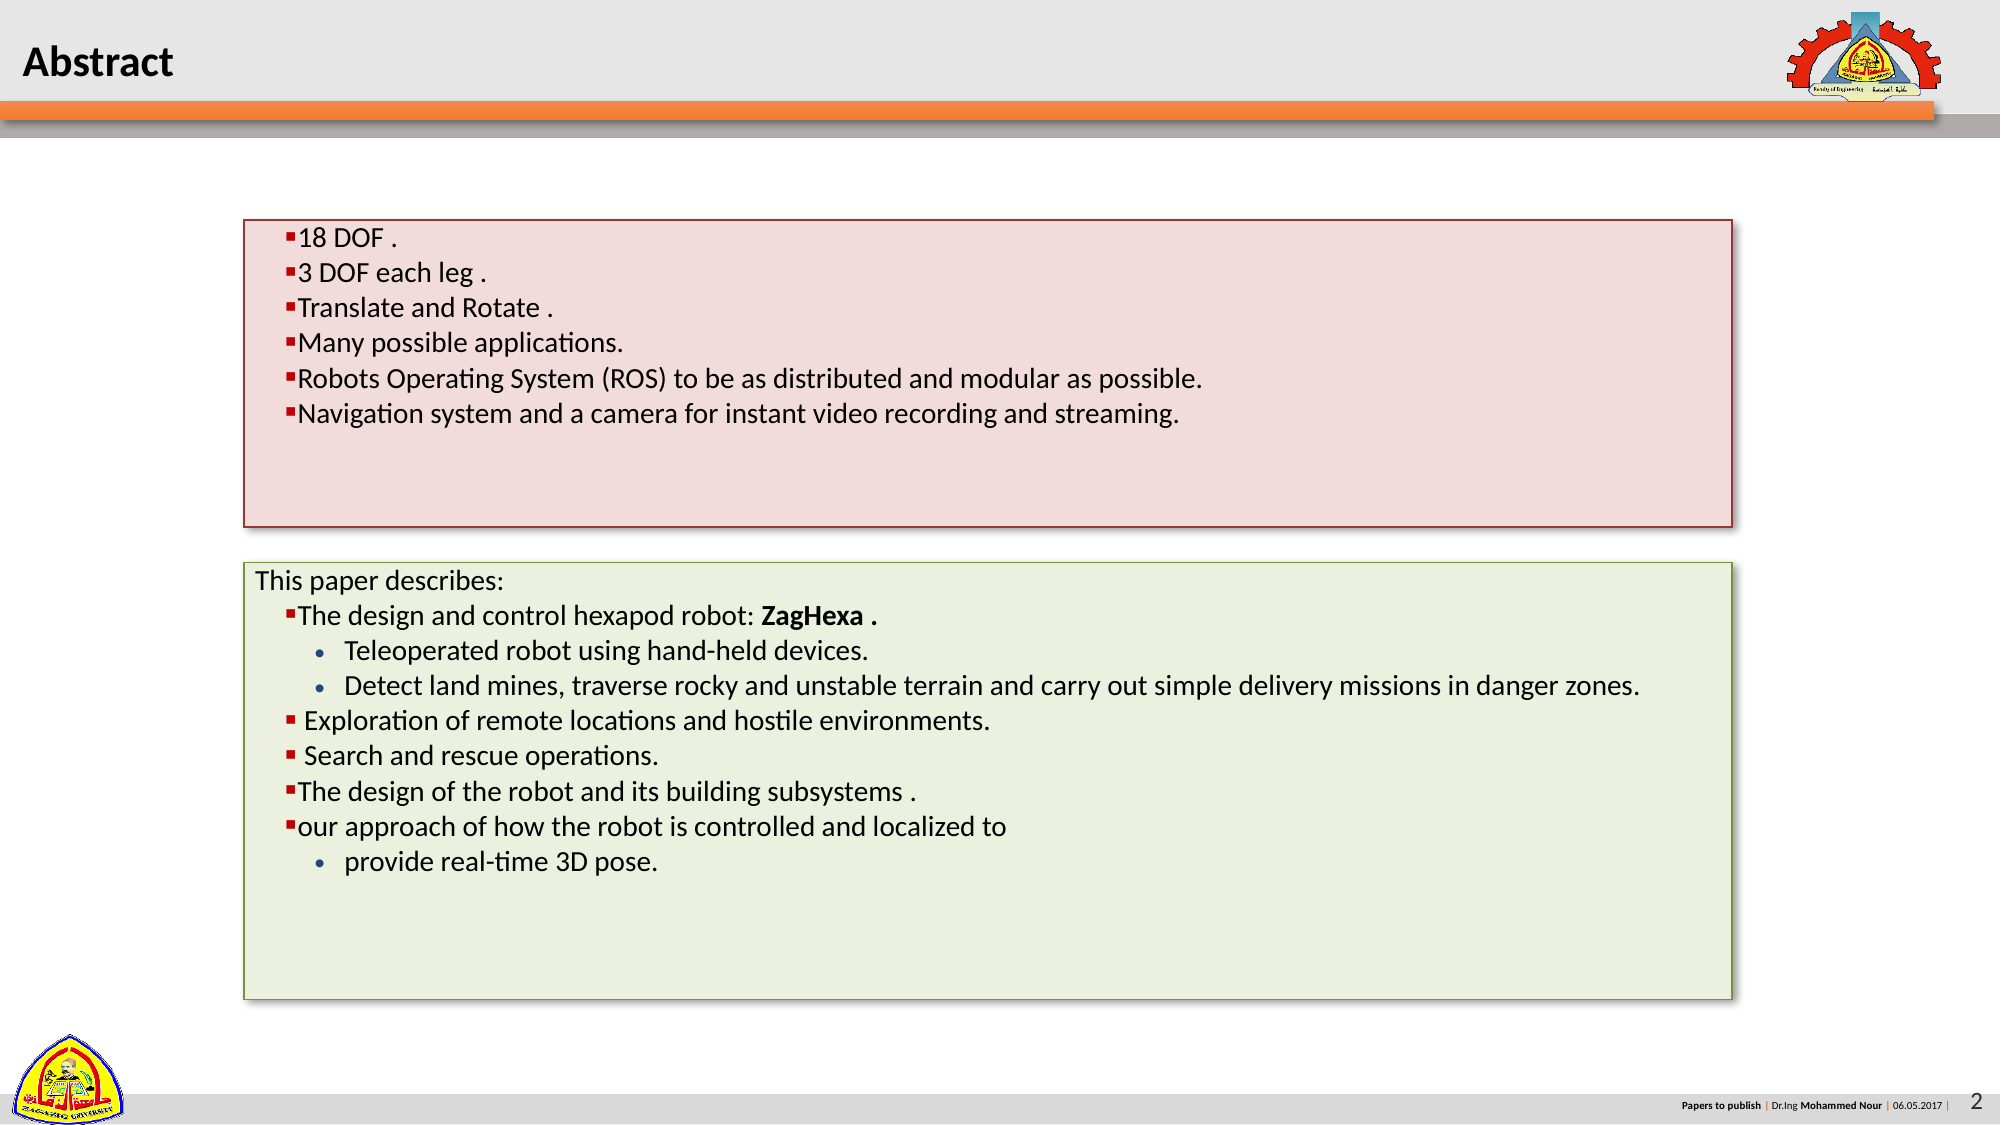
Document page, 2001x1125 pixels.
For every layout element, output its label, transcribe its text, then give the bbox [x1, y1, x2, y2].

picture [11, 1034, 124, 1125]
title Abstract [7, 30, 1147, 94]
picture [1787, 12, 1941, 102]
table_header This paper describes: The design and control hexapod robot: ZagHexa . Teleoperated robot using hand-held devices. Detect land mines, traverse rocky and unstable terrain and carry out simple delivery missions in danger zones. Exploration of remote locations and hostile environments. Search and rescue operations. The design of the robot and its building subsystems . our approach of how the robot is controlled and localized to provide real-time 3D pose. [245, 563, 1731, 999]
table_header 18 DOF . 3 DOF each leg . Translate and Rotate . Many possible applications. Robots Operating System (ROS) to be as distributed and modular as possible. Navigation system and a camera for instant video recording and streaming. [245, 221, 1731, 526]
